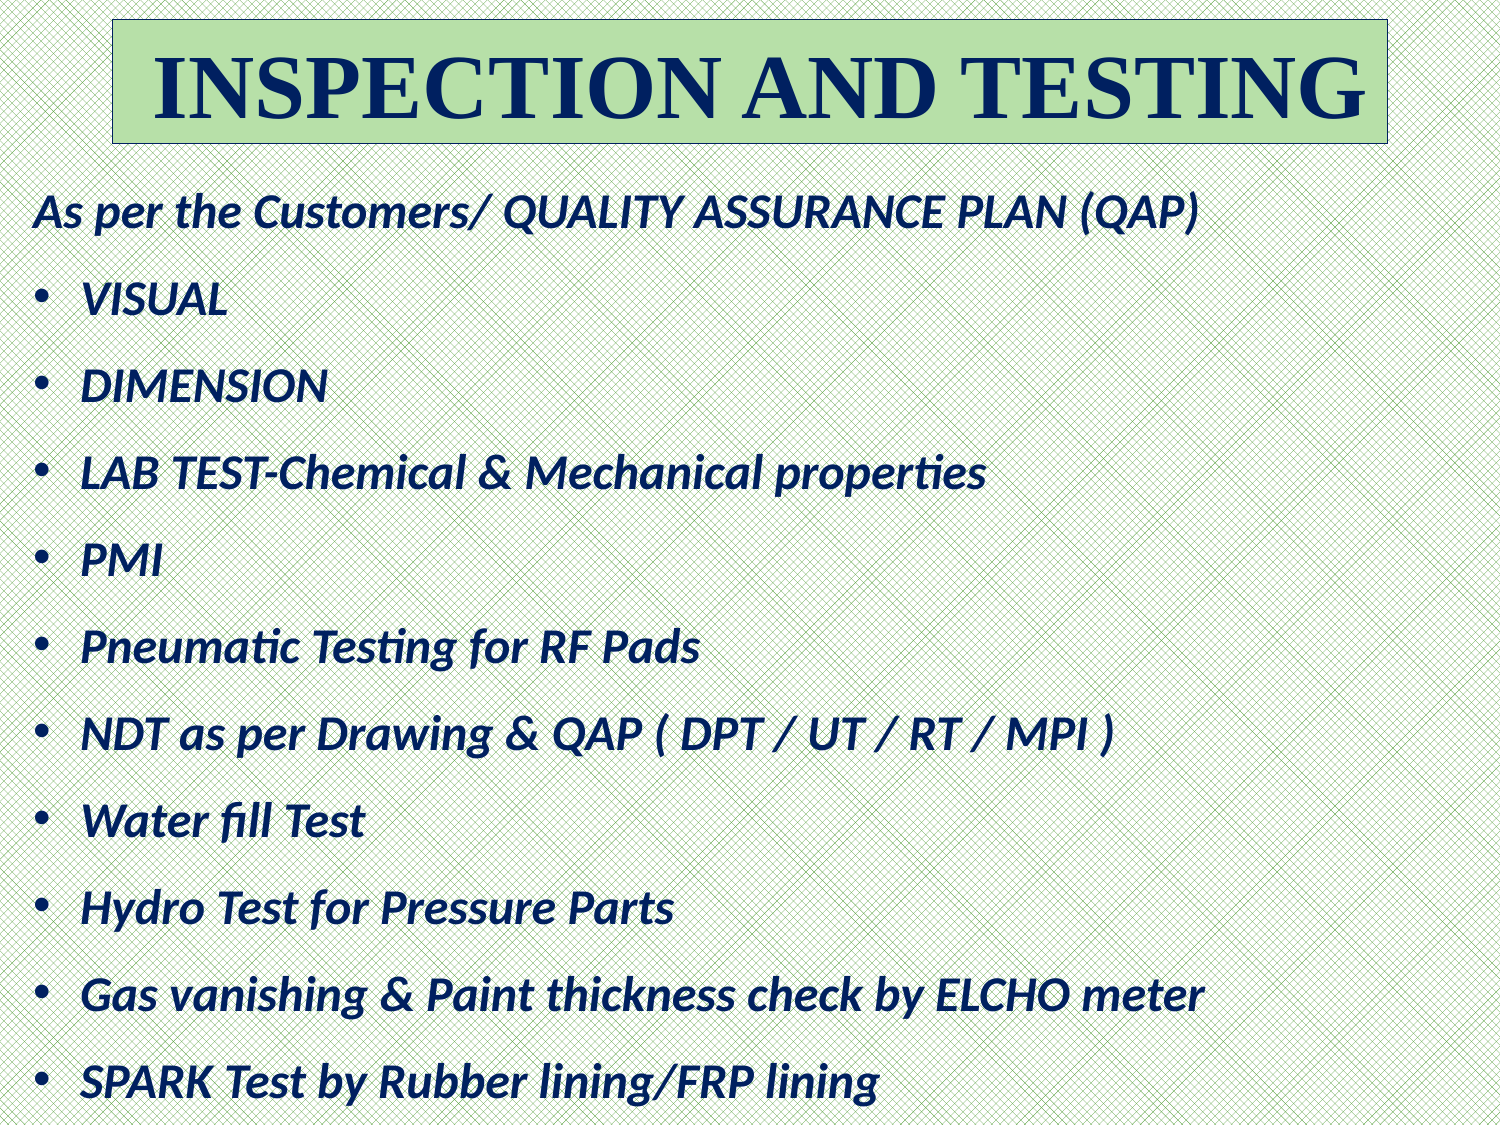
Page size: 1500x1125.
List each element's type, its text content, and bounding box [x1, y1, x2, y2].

text_box INSPECTION AND TESTING [112, 19, 1388, 144]
text_box As per the Customers/ QUALITY ASSURANCE PLAN (QAP) VISUAL DIMENSION LAB TEST-Chemical & Mechanical properties PMI Pneumatic Testing for RF Pads NDT as per Drawing & QAP ( DPT / UT / RT / MPI ) Water fill Test Hydro Test for Pressure Parts Gas vanishing & Paint thickness check by ELCHO meter SPARK Test by Rubber lining/FRP lining [18, 144, 1483, 1116]
